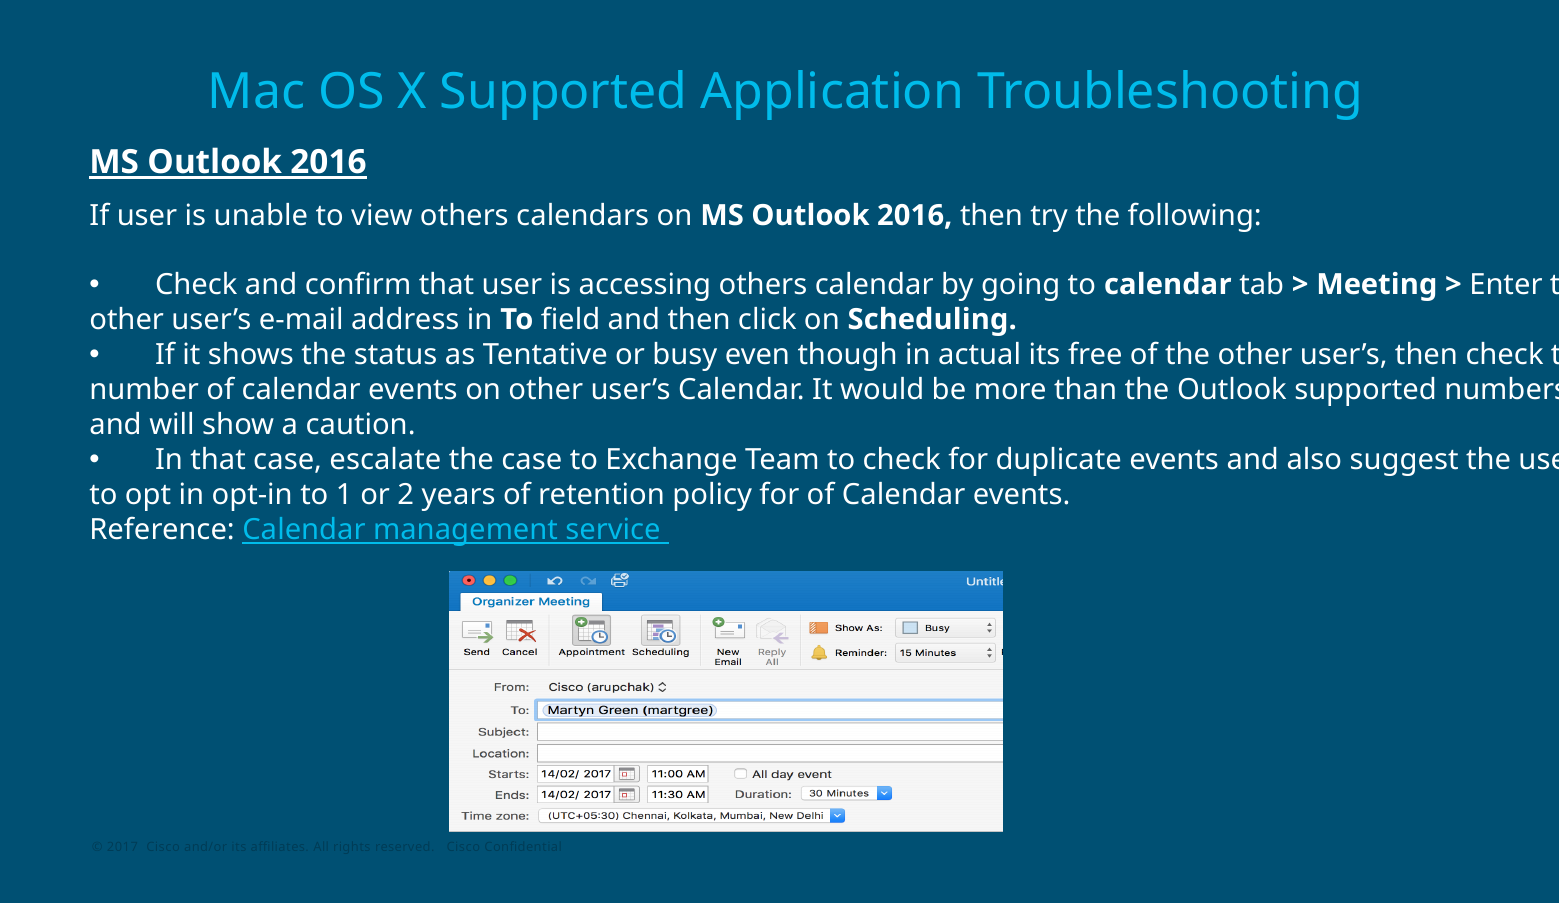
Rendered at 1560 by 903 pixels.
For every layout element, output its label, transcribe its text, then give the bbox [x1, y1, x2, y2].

text_box MS Outlook 2016 [74, 132, 517, 188]
title Mac OS X Supported Application Troubleshooting [74, 59, 1498, 188]
text_box If user is unable to view others calendars on MS Outlook 2016, then try the following: Check and confirm that user is accessing others calendar by going to calendar tab > Meeting > Enter the other user’s e-mail address in To field and then click on Scheduling. If it shows the status as Tentative or busy even though in actual its free of the other user’s, then check the number of calendar events on other user’s Calendar. It would be more than the Outlook supported numbers and will show a caution. In that case, escalate the case to Exchange Team to check for duplicate events and also suggest the user to opt in opt-in to 1 or 2 years of retention policy for of Calendar events. Reference: Calendar management service [74, 188, 1560, 558]
picture [450, 572, 1002, 831]
